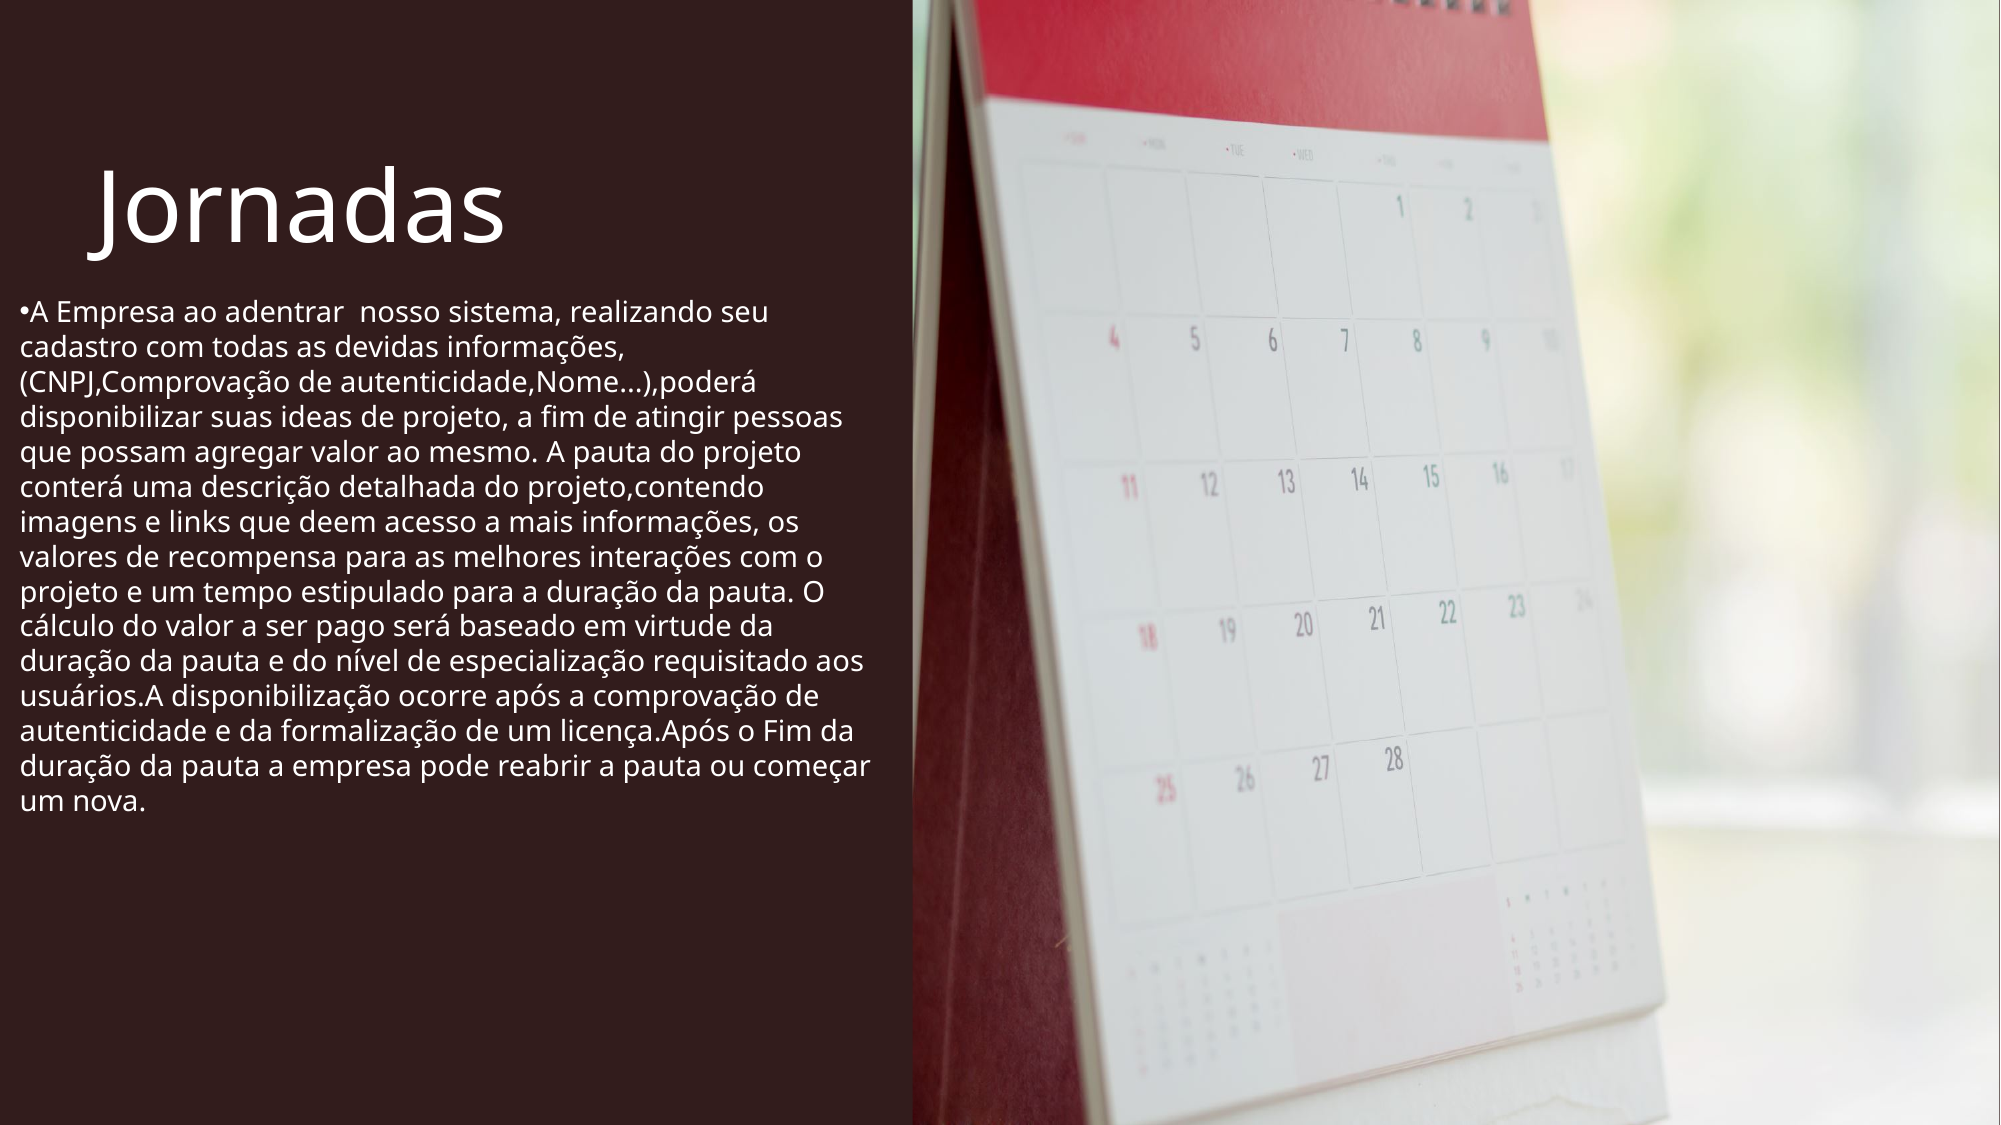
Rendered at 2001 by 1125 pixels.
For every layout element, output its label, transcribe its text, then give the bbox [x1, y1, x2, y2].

text_box [0, 0, 912, 1125]
title Jornadas [95, 0, 680, 263]
text_box A Empresa ao adentrar nosso sistema, realizando seu cadastro com todas as devidas informações,(CNPJ,Comprovação de autenticidade,Nome...),poderá disponibilizar suas ideas de projeto, a fim de atingir pessoas que possam agregar valor ao mesmo. A pauta do projeto conterá uma descrição detalhada do projeto,contendo imagens e links que deem acesso a mais informações, os valores de recompensa para as melhores interações com o projeto e um tempo estipulado para a duração da pauta. O cálculo do valor a ser pago será baseado em virtude da duração da pauta e do nível de especialização requisitado aos usuários.A disponibilização ocorre após a comprovação de autenticidade e da formalização de um licença.Após o Fim da duração da pauta a empresa pode reabrir a pauta ou começar um nova. [19, 293, 890, 922]
picture [912, 0, 2000, 1125]
